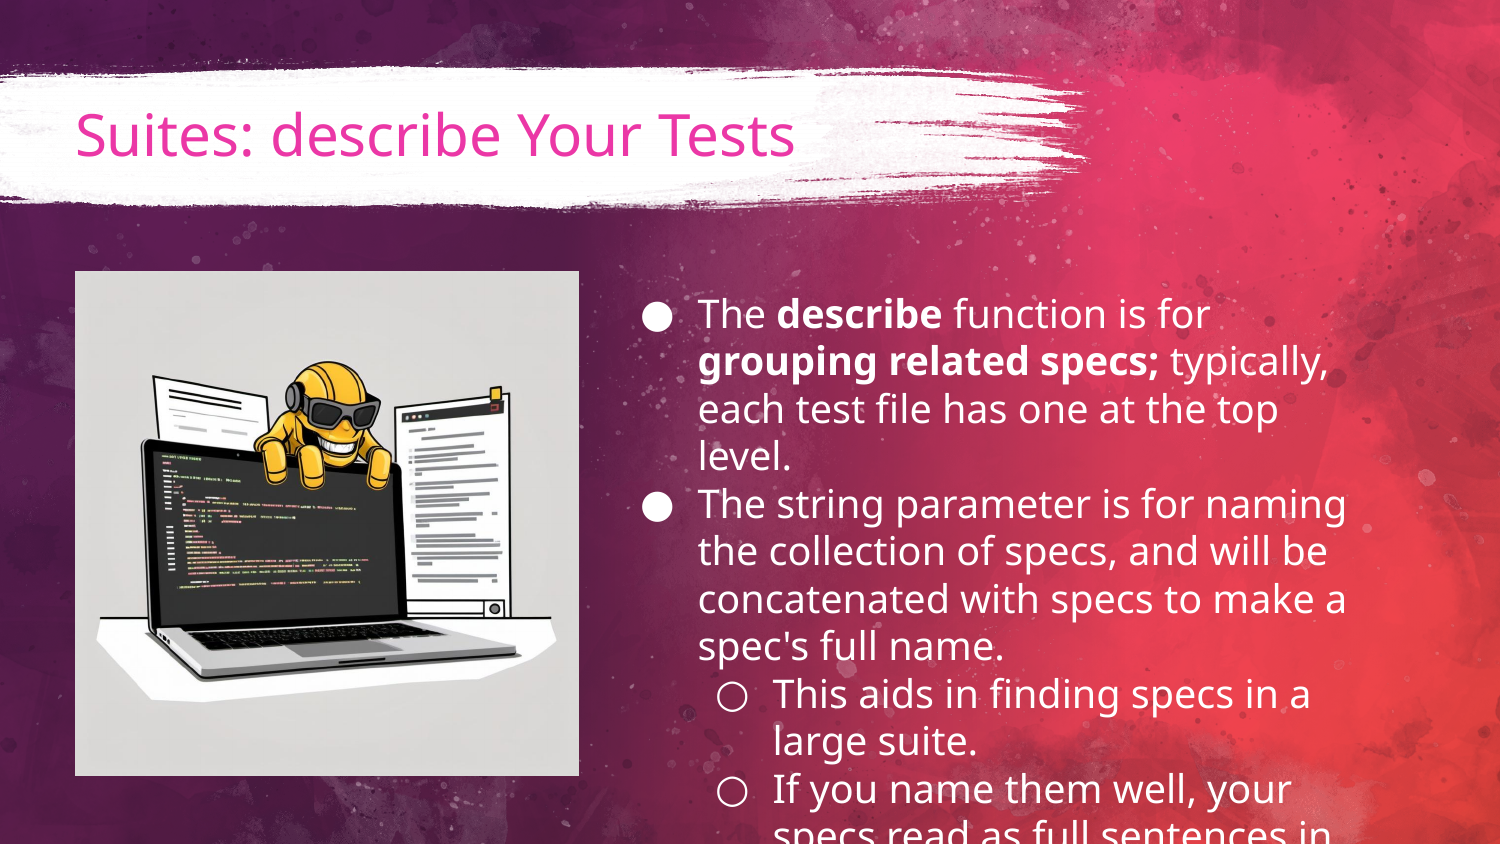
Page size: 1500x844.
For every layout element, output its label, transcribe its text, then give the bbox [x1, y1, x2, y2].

picture [74, 271, 579, 776]
text_box The describe function is for grouping related specs; typically, each test file has one at the top level. The string parameter is for naming the collection of specs, and will be concatenated with specs to make a spec's full name. This aids in finding specs in a large suite. If you name them well, your specs read as full sentences in traditional BDD style. [607, 273, 1395, 778]
title Suites: describe Your Tests [75, 76, 1038, 200]
picture [0, 58, 1092, 219]
